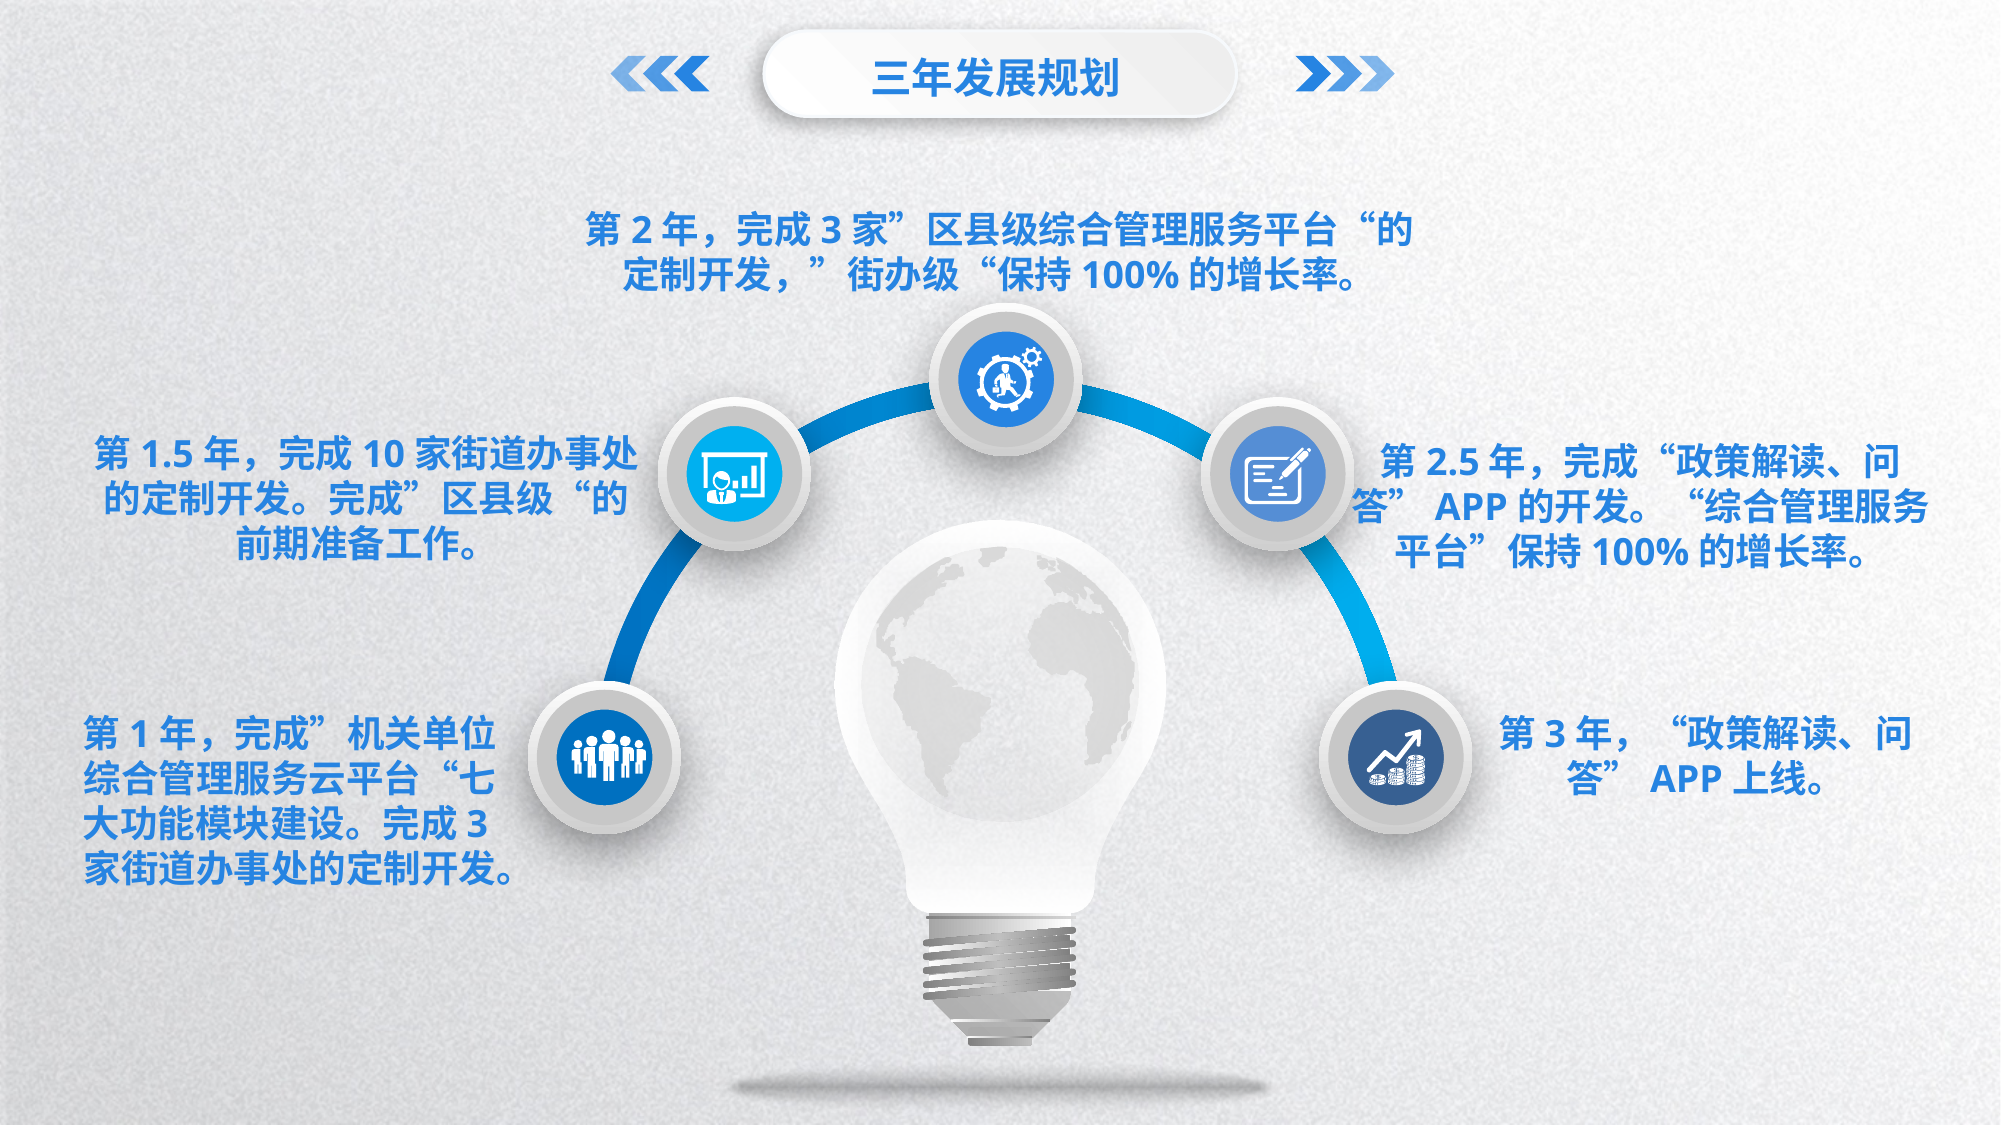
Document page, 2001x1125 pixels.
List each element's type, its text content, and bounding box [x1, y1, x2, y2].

text_box 第1年，完成”机关单位综合管理服务云平台“七大功能模块建设。完成3家街道办事处的定制开发。 [63, 704, 516, 896]
text_box [817, 387, 900, 444]
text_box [657, 396, 812, 551]
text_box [1318, 680, 1473, 835]
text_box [610, 55, 710, 92]
text_box [761, 28, 1239, 119]
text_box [712, 519, 1288, 1118]
text_box [605, 568, 677, 672]
text_box 三年发展规划 [822, 46, 1168, 108]
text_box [929, 302, 1084, 457]
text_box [1200, 396, 1355, 551]
text_box [1110, 390, 1193, 449]
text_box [1295, 55, 1395, 92]
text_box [527, 680, 682, 835]
text_box 第2年，完成3家”区县级综合管理服务平台“的定制开发，”街办级“保持100%的增长率。 [558, 200, 1441, 302]
text_box 第2.5年，完成“政策解读、问答”APP的开发。“综合管理服务平台”保持100%的增长率。 [1330, 432, 1950, 579]
text_box [1324, 579, 1395, 672]
picture [0, 0, 2001, 1125]
text_box 第1.5年，完成10家街道办事处的定制开发。完成”区县级“的前期准备工作。 [75, 423, 658, 571]
text_box 第3年，“政策解读、问答”APP上线。 [1478, 704, 1950, 806]
